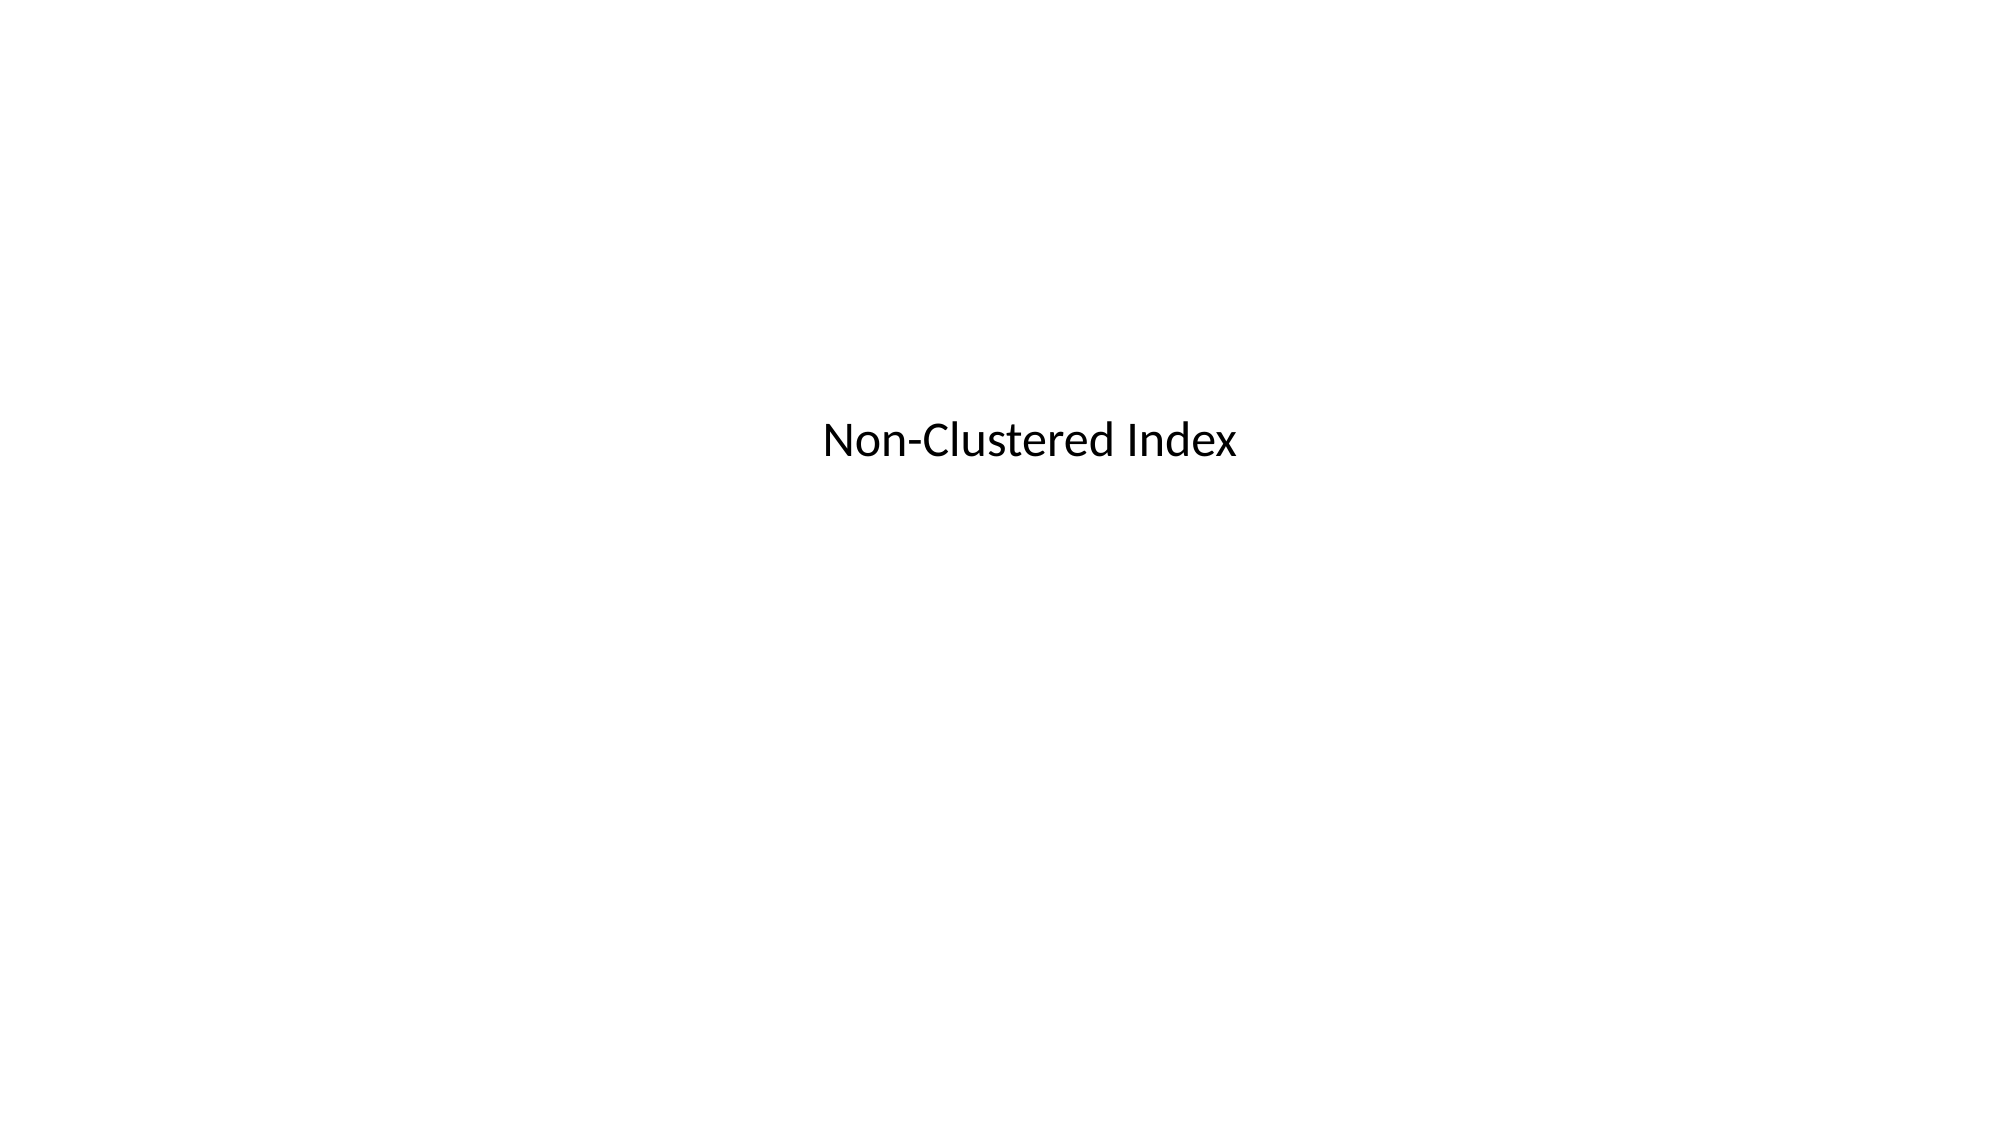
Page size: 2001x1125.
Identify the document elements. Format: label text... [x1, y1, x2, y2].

text_box Non-Clustered Index [807, 399, 1253, 474]
